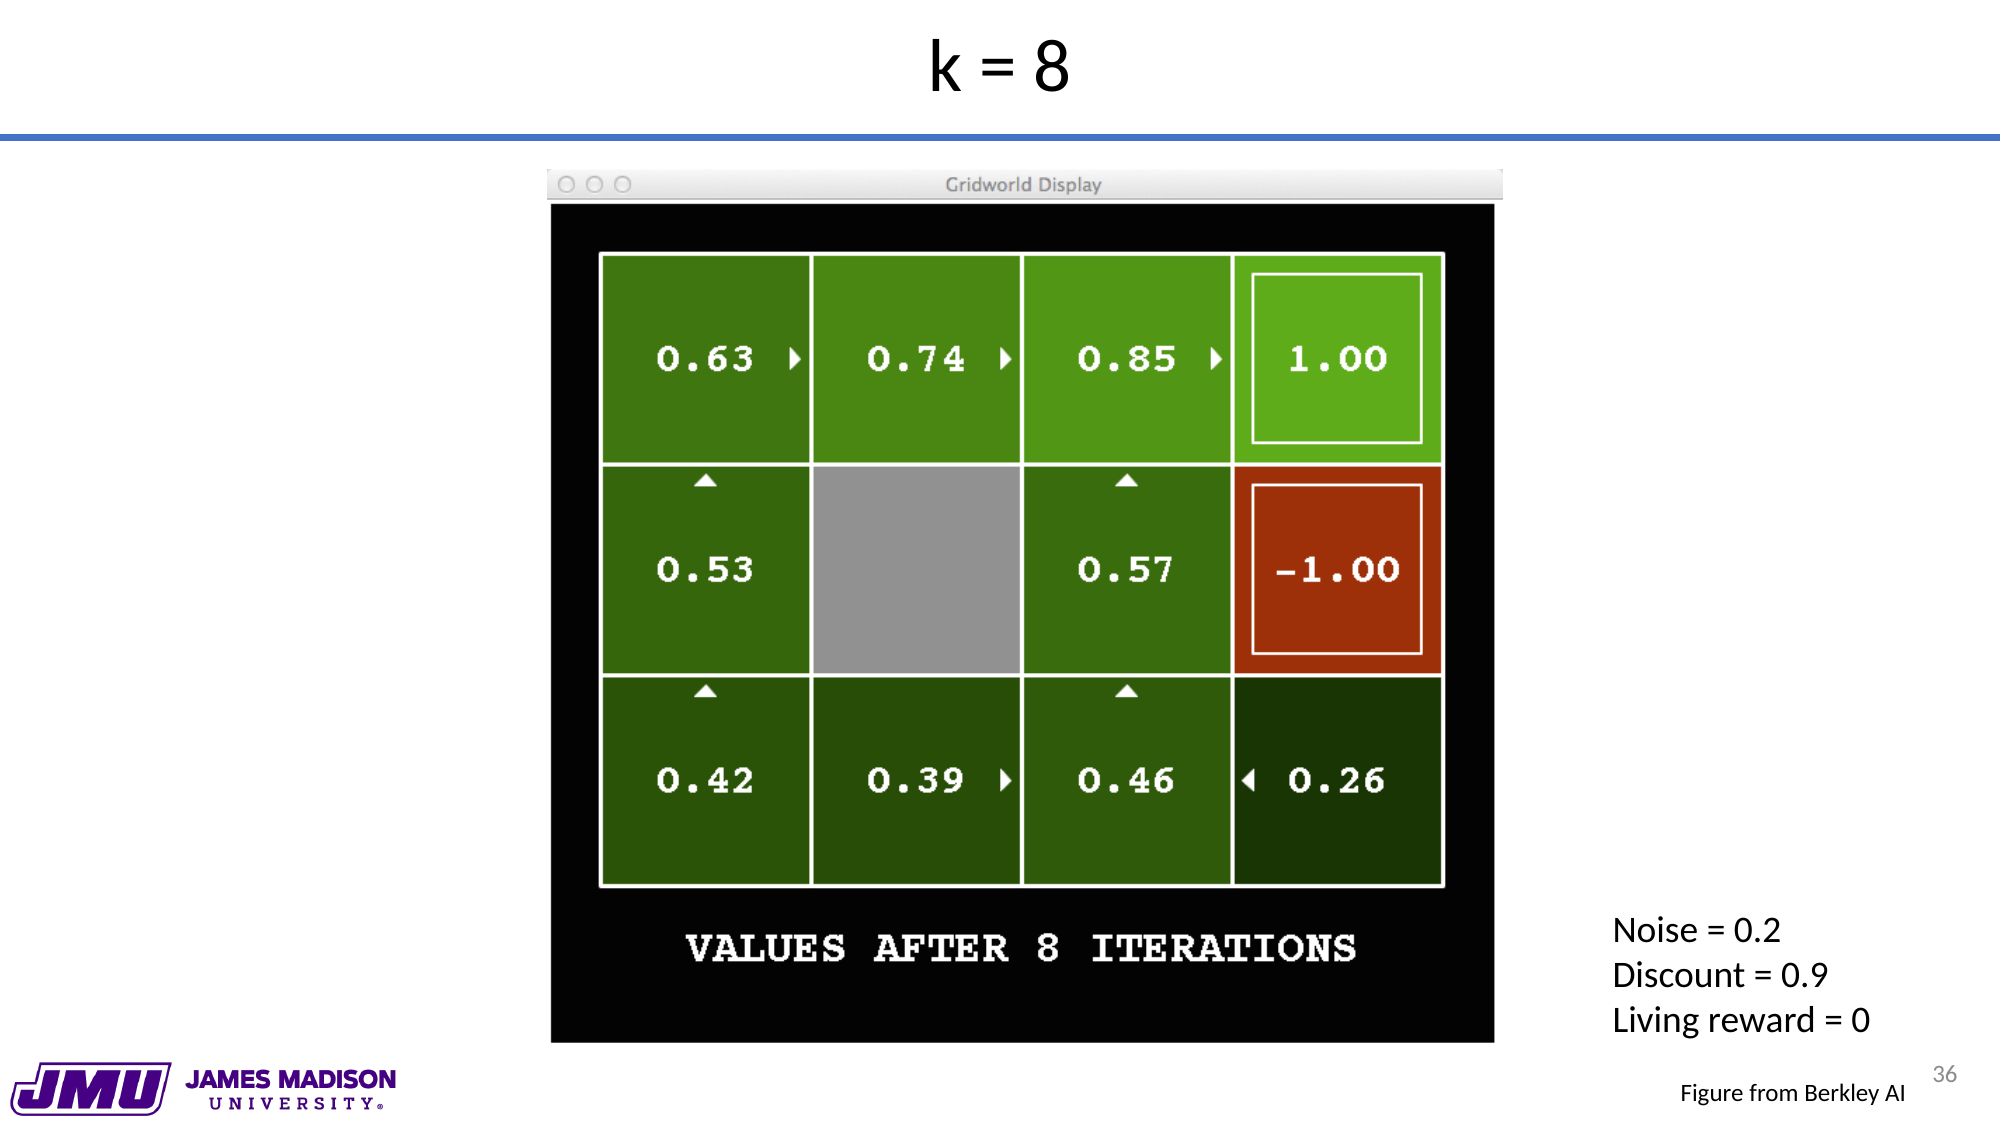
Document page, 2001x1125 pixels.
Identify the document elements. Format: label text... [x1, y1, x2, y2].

text_box Noise = 0.2 Discount = 0.9 Living reward = 0 [1597, 897, 1973, 1048]
text_box Figure from Berkley AI [1623, 1072, 1922, 1114]
title k = 8 [0, 0, 2000, 134]
picture [0, 1042, 410, 1125]
slide_number 36 [1870, 1048, 1973, 1103]
picture [547, 169, 1503, 1050]
